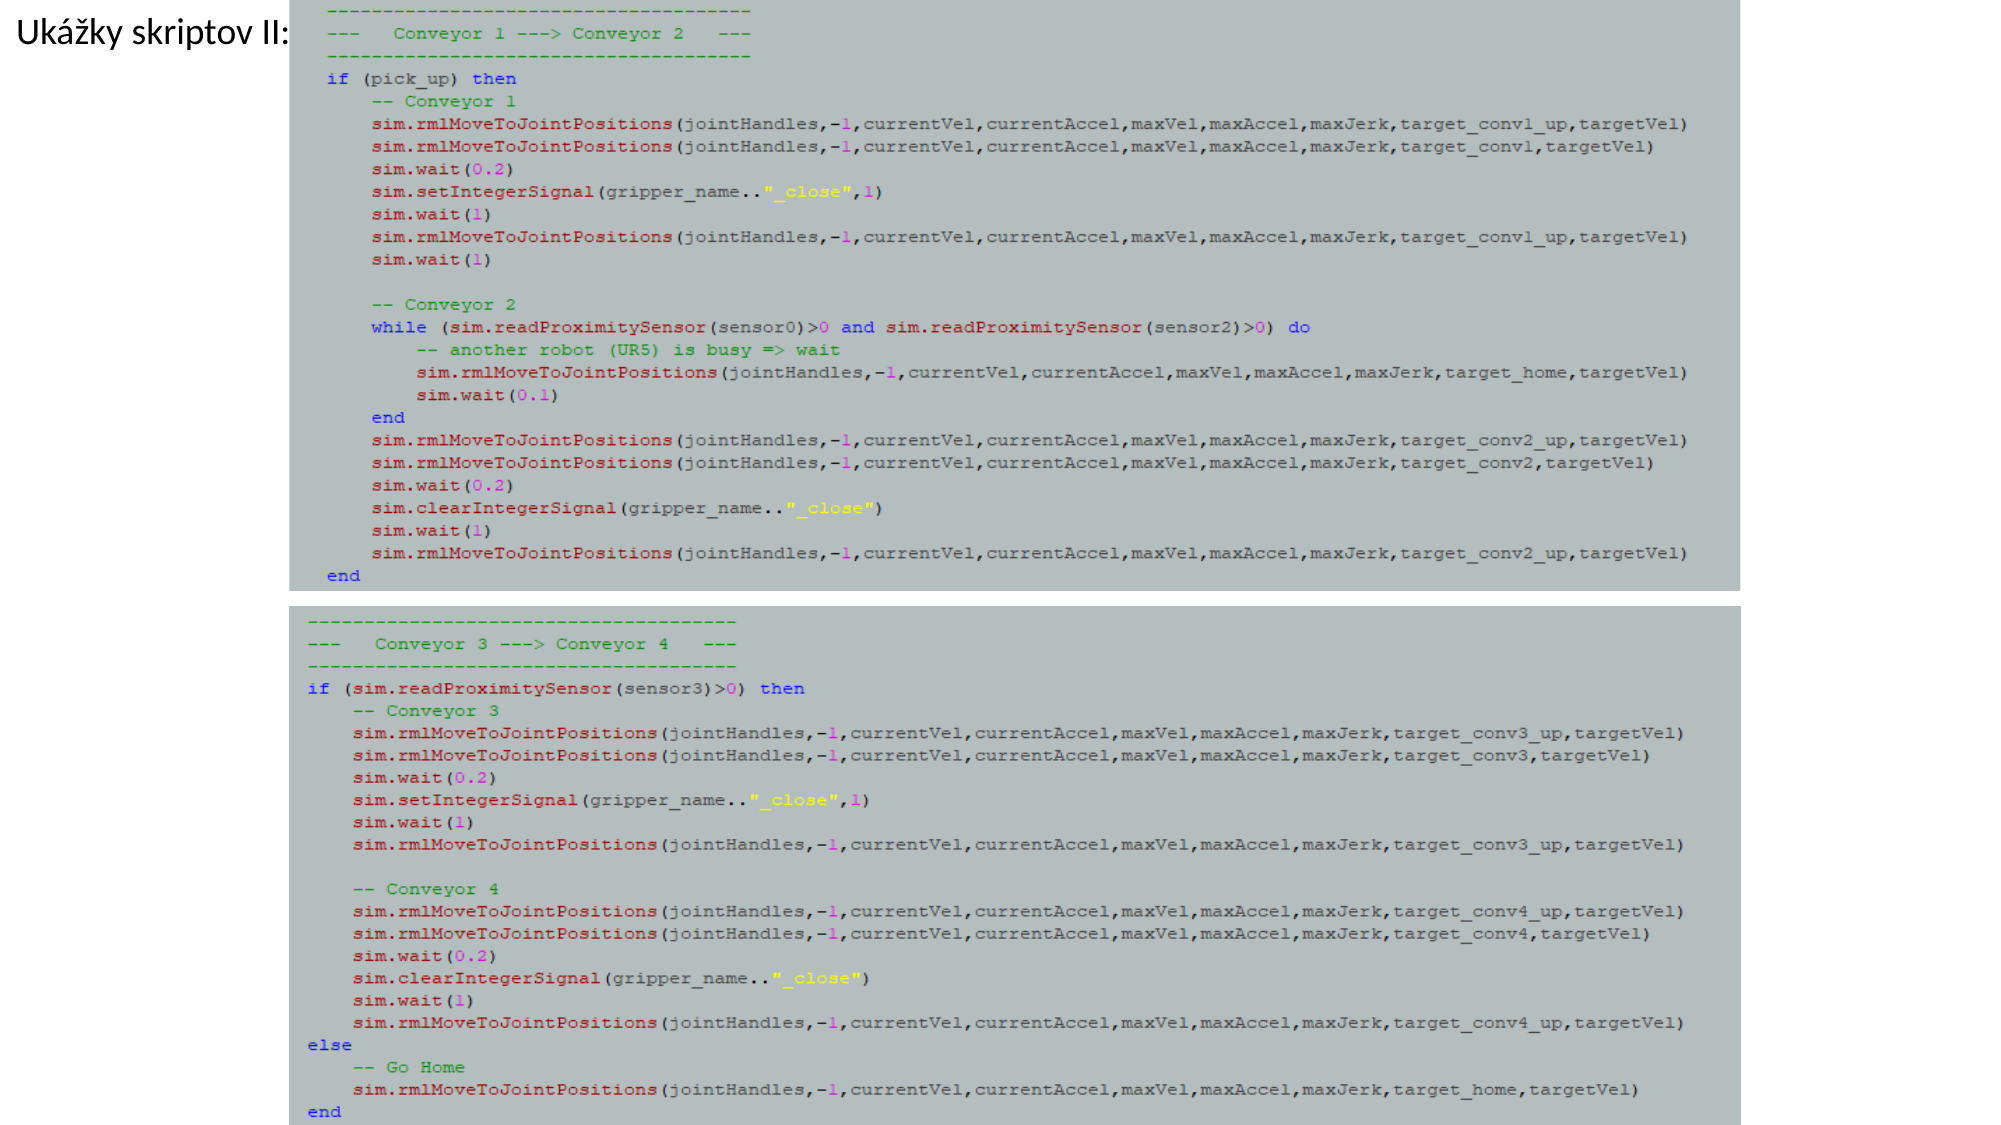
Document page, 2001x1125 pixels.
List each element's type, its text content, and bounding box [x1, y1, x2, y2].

text_box Ukážky skriptov II: [1, 0, 289, 60]
picture [289, 606, 1741, 1125]
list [289, 0, 1741, 591]
